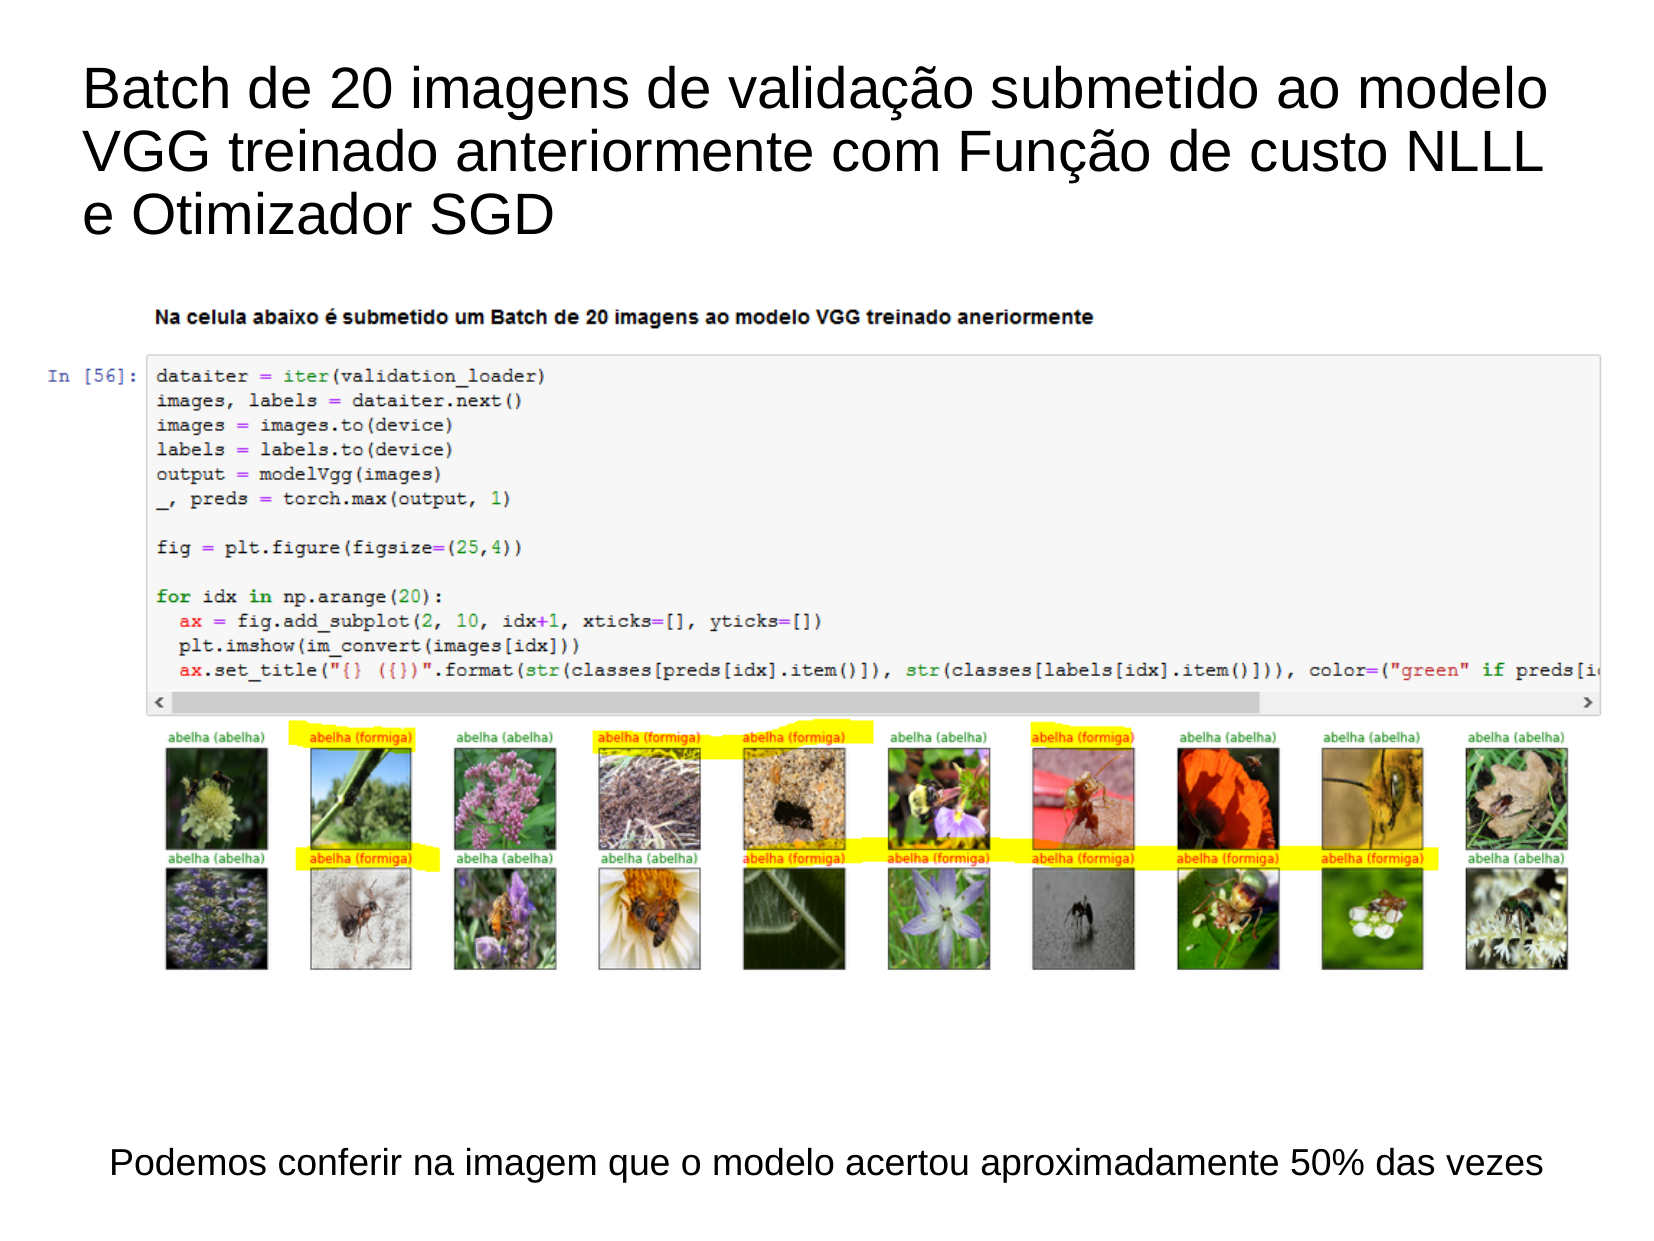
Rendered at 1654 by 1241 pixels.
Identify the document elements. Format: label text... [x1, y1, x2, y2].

picture [30, 294, 1623, 996]
text_box Batch de 20 imagens de validação submetido ao modelo VGG treinado anteriormente com Função de custo NLLL e Otimizador SGD [82, 49, 1571, 257]
text_box Podemos conferir na imagem que o modelo acertou aproximadamente 50% das vezes [94, 1130, 1559, 1190]
